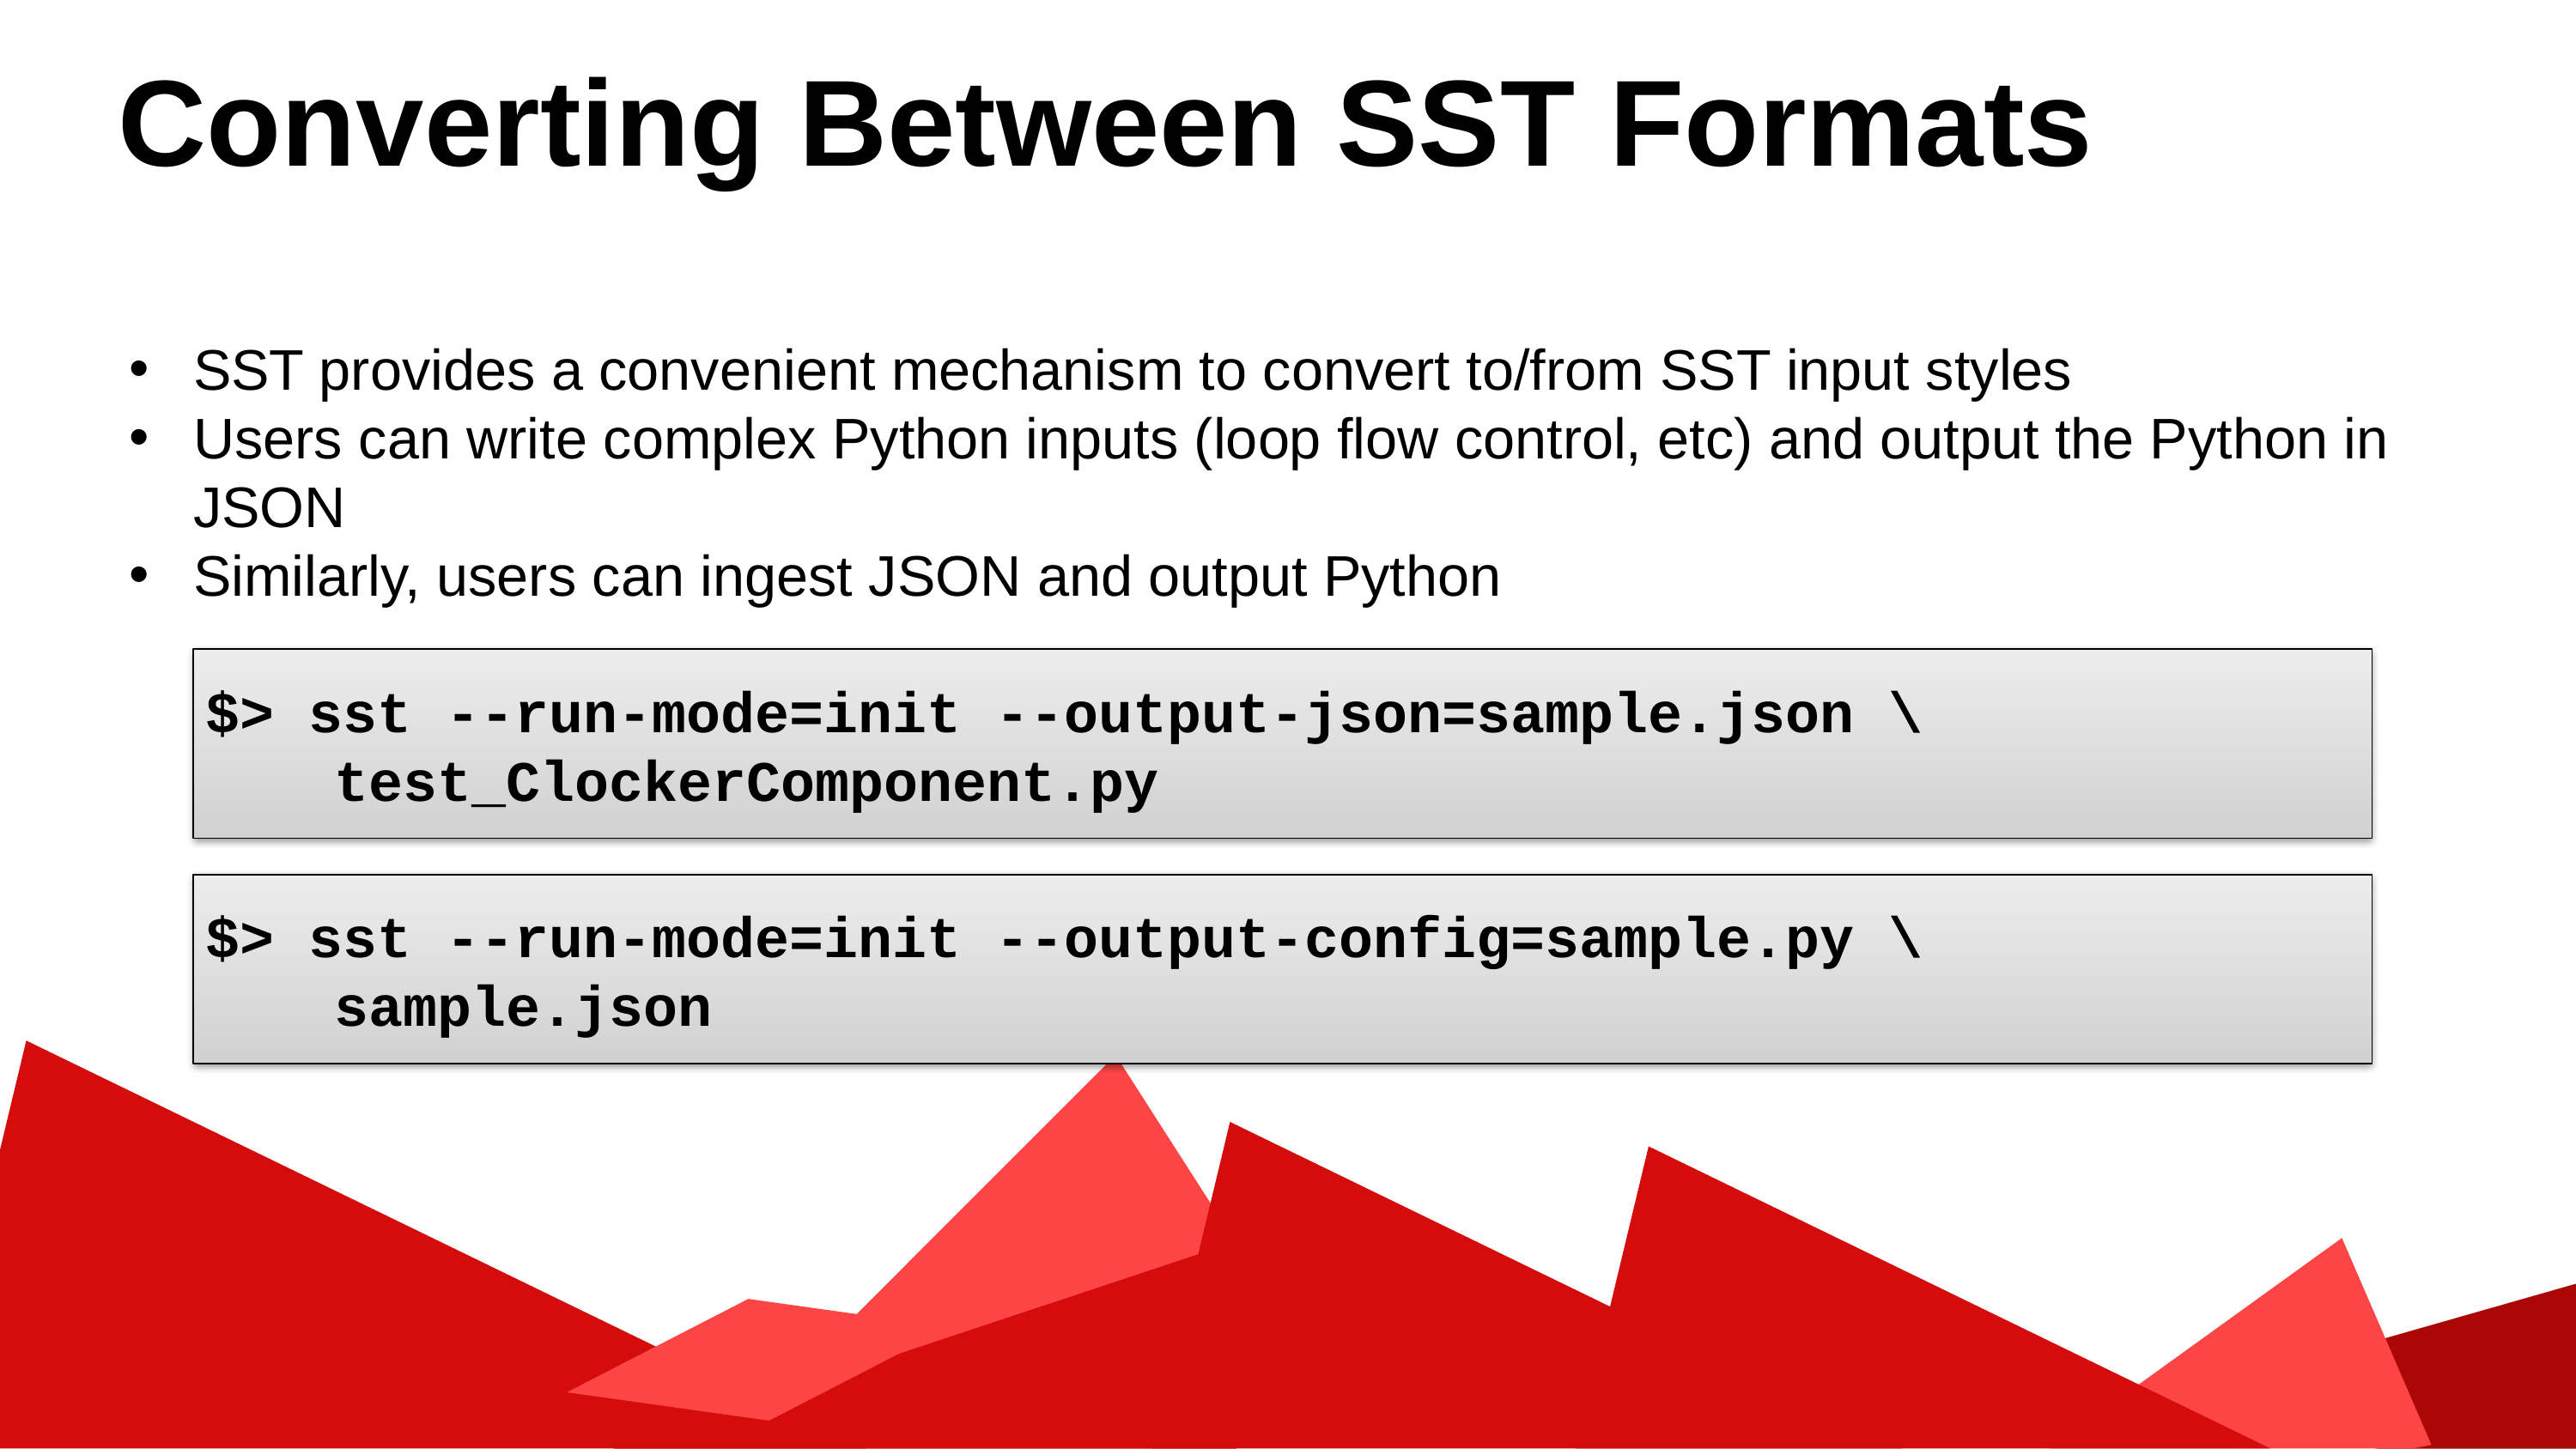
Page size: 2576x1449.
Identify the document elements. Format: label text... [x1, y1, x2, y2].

title Converting Between SST Formats [118, 43, 2447, 254]
text_box $> sst --run-mode=init --output-json=sample.json \ test_ClockerComponent.py [192, 648, 2372, 839]
text_box $> sst --run-mode=init --output-config=sample.py \ sample.json [192, 874, 2372, 1064]
list SST provides a convenient mechanism to convert to/from SST input styles Users can write complex Python inputs (loop flow control, etc) and output the Python in JSON Similarly, users can ingest JSON and output Python [129, 333, 2447, 1289]
